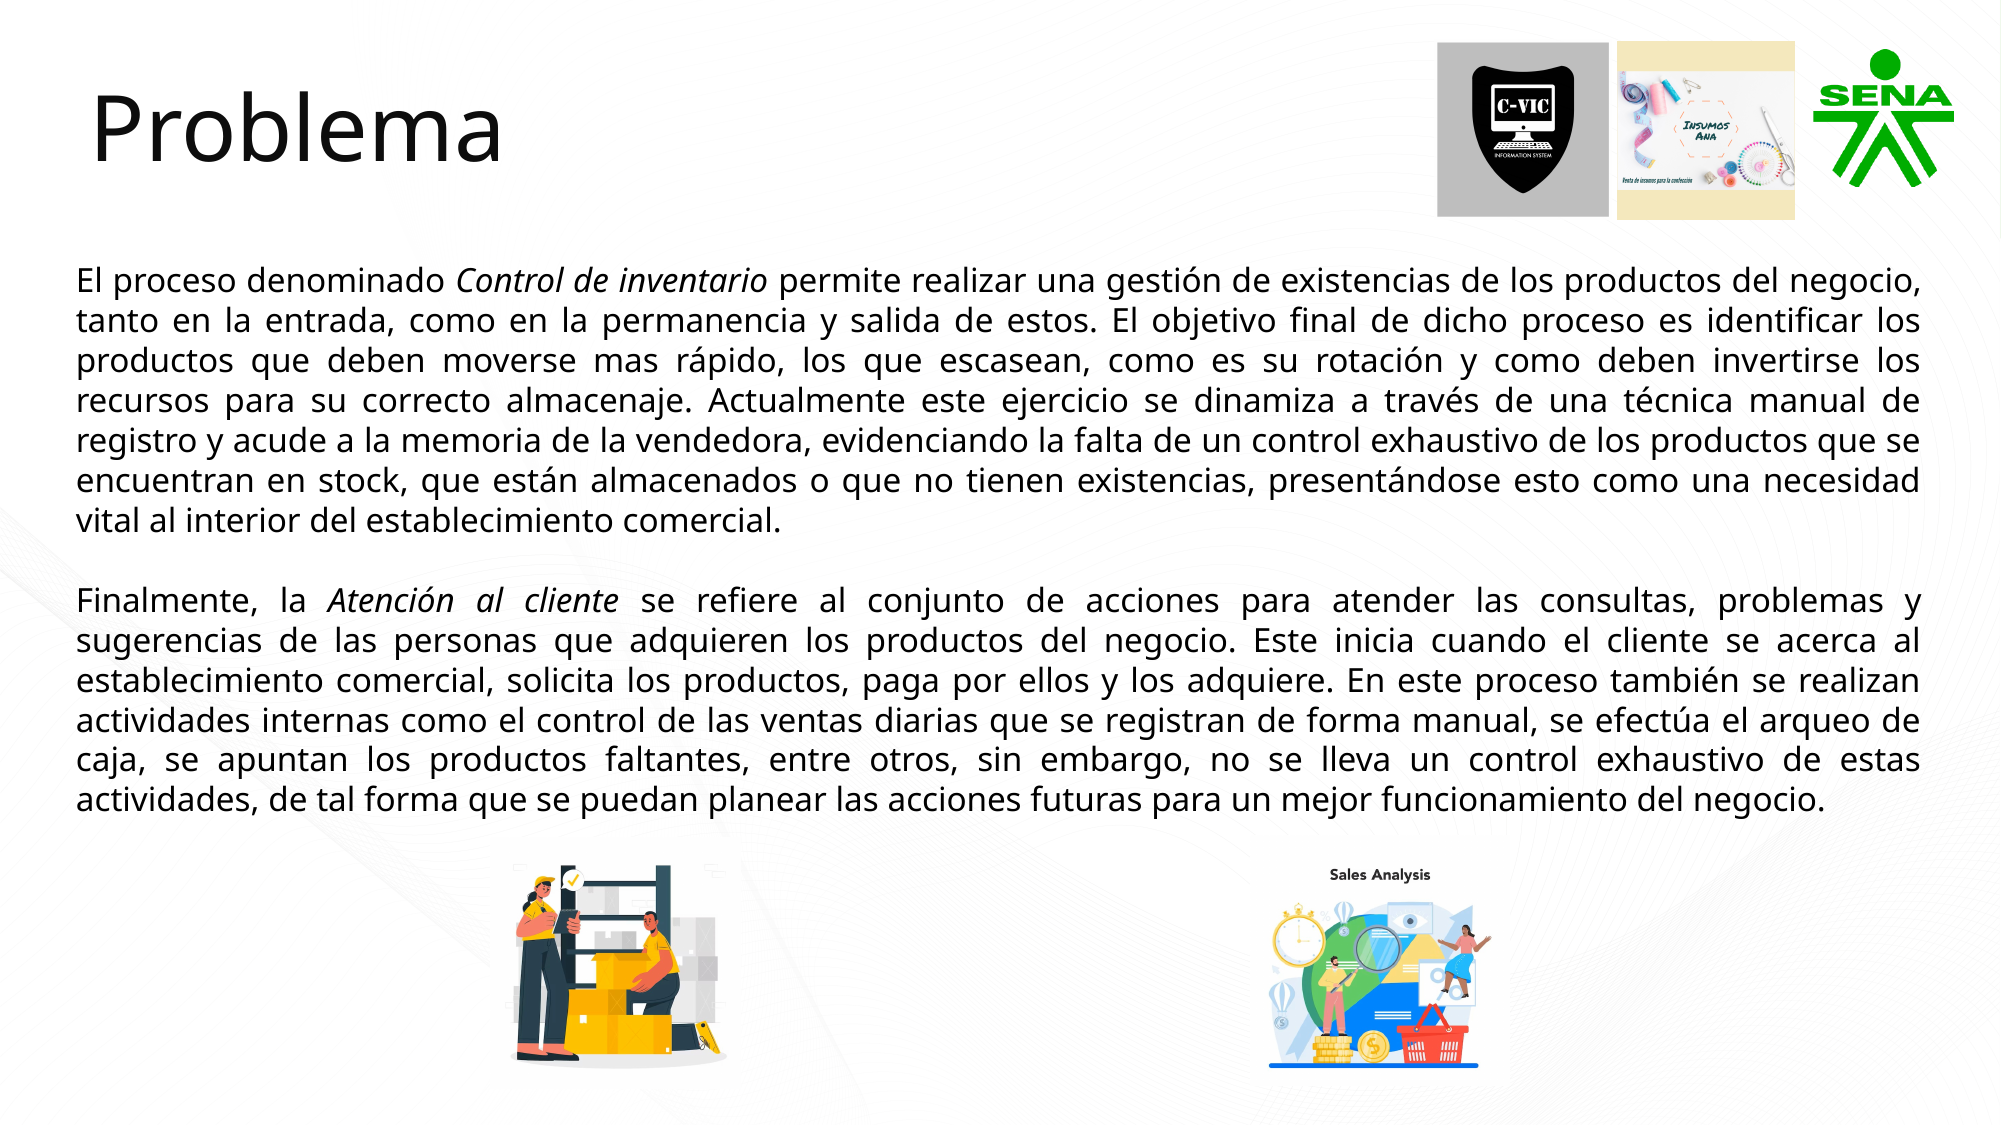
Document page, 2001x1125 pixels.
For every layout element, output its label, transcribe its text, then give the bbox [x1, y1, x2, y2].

text_box Problema [1795, 75, 1800, 186]
picture [0, 0, 2001, 1125]
text_box Problema [74, 75, 1434, 186]
text_box El proceso denominado Control de inventario permite realizar una gestión de existencias de los productos del negocio, tanto en la entrada, como en la permanencia y salida de estos. El objetivo final de dicho proceso es identificar los productos que deben moverse mas rápido, los que escasean, como es su rotación y como deben invertirse los recursos para su correcto almacenaje. Actualmente este ejercicio se dinamiza a través de una técnica manual de registro y acude a la memoria de la vendedora, evidenciando la falta de un control exhaustivo de los productos que se encuentran en stock, que están almacenados o que no tienen existencias, presentándose esto como una necesidad vital al interior del establecimiento comercial. Finalmente, la Atención al cliente se refiere al conjunto de acciones para atender las consultas, problemas y sugerencias de las personas que adquieren los productos del negocio. Este inicia cuando el cliente se acerca al establecimiento comercial, solicita los productos, paga por ellos y los adquiere. En este proceso también se realizan actividades internas como el control de las ventas diarias que se registran de forma manual, se efectúa el arqueo de caja, se apuntan los productos faltantes, entre otros, sin embargo, no se lleva un control exhaustivo de estas actividades, de tal forma que se puedan planear las acciones futuras para un mejor funcionamiento del negocio. [61, 252, 1939, 866]
text_box Problema [1612, 75, 1617, 186]
